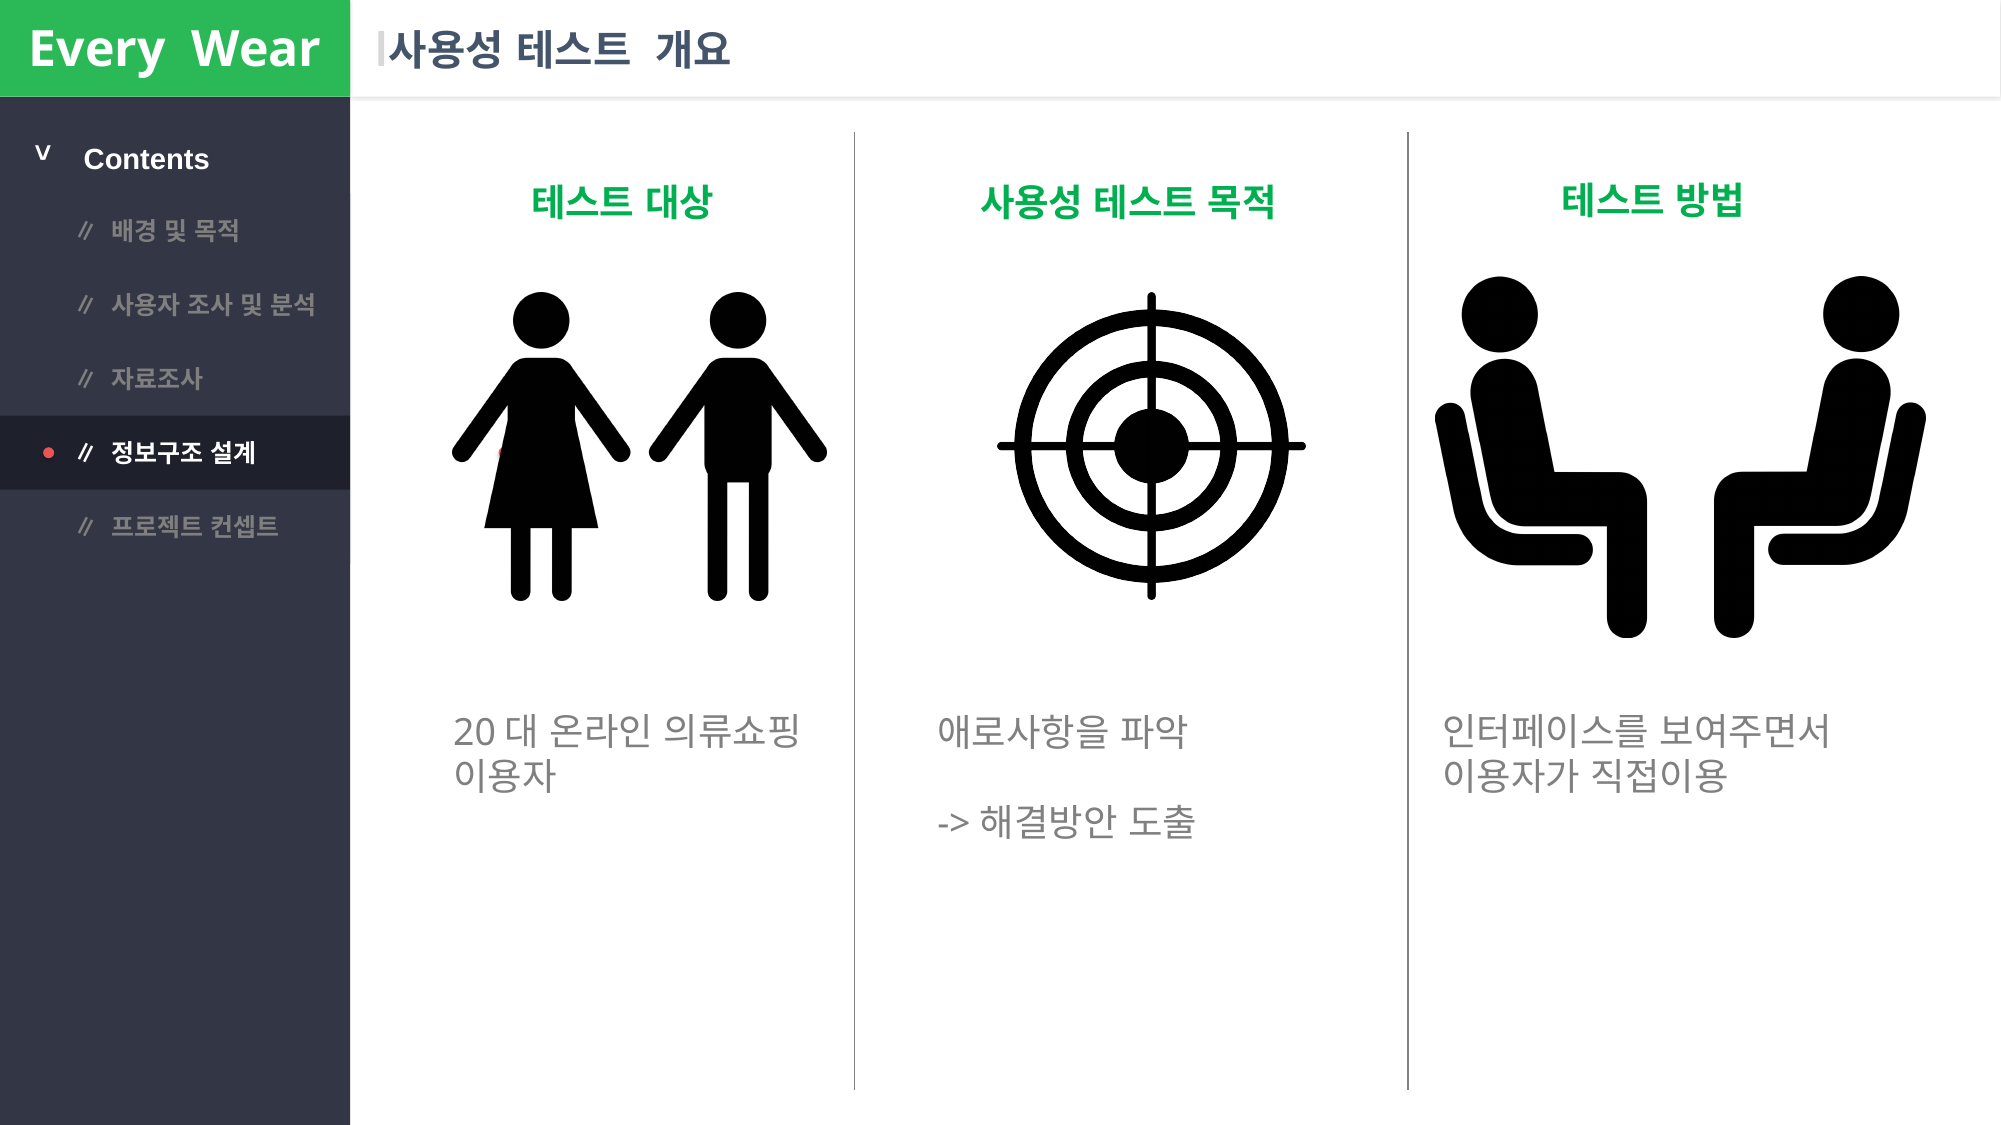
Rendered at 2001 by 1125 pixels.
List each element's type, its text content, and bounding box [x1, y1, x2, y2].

picture [1434, 275, 1926, 639]
text_box ∥ 자료조사 [0, 341, 351, 415]
text_box 테스트 방법 [1546, 162, 1814, 231]
text_box ∥ 정보구조 설계 [0, 415, 351, 489]
text_box ∥ 사용자 조사 및 분석 [0, 267, 351, 341]
text_box 사용성 테스트 목적 [965, 164, 1325, 233]
text_box > [19, 129, 70, 182]
text_box 애로사항을 파악 ->해결방안 도출 [922, 693, 1381, 967]
text_box Every Wear [0, 15, 359, 90]
title 사용성 테스트 개요 [373, 19, 1969, 78]
text_box 인터페이스를 보여주면서 이용자가 직접이용 [1427, 692, 1933, 966]
text_box 테스트 대상 [516, 164, 763, 233]
text_box ∥ 배경 및 목적 [0, 193, 351, 267]
text_box Contents [68, 132, 295, 184]
text_box 20대 온라인 의류쇼핑 이용자 [438, 692, 841, 966]
picture [451, 291, 827, 601]
text_box [43, 447, 55, 459]
text_box ∥ 프로젝트 컨셉트 [0, 489, 351, 564]
picture [997, 291, 1306, 601]
